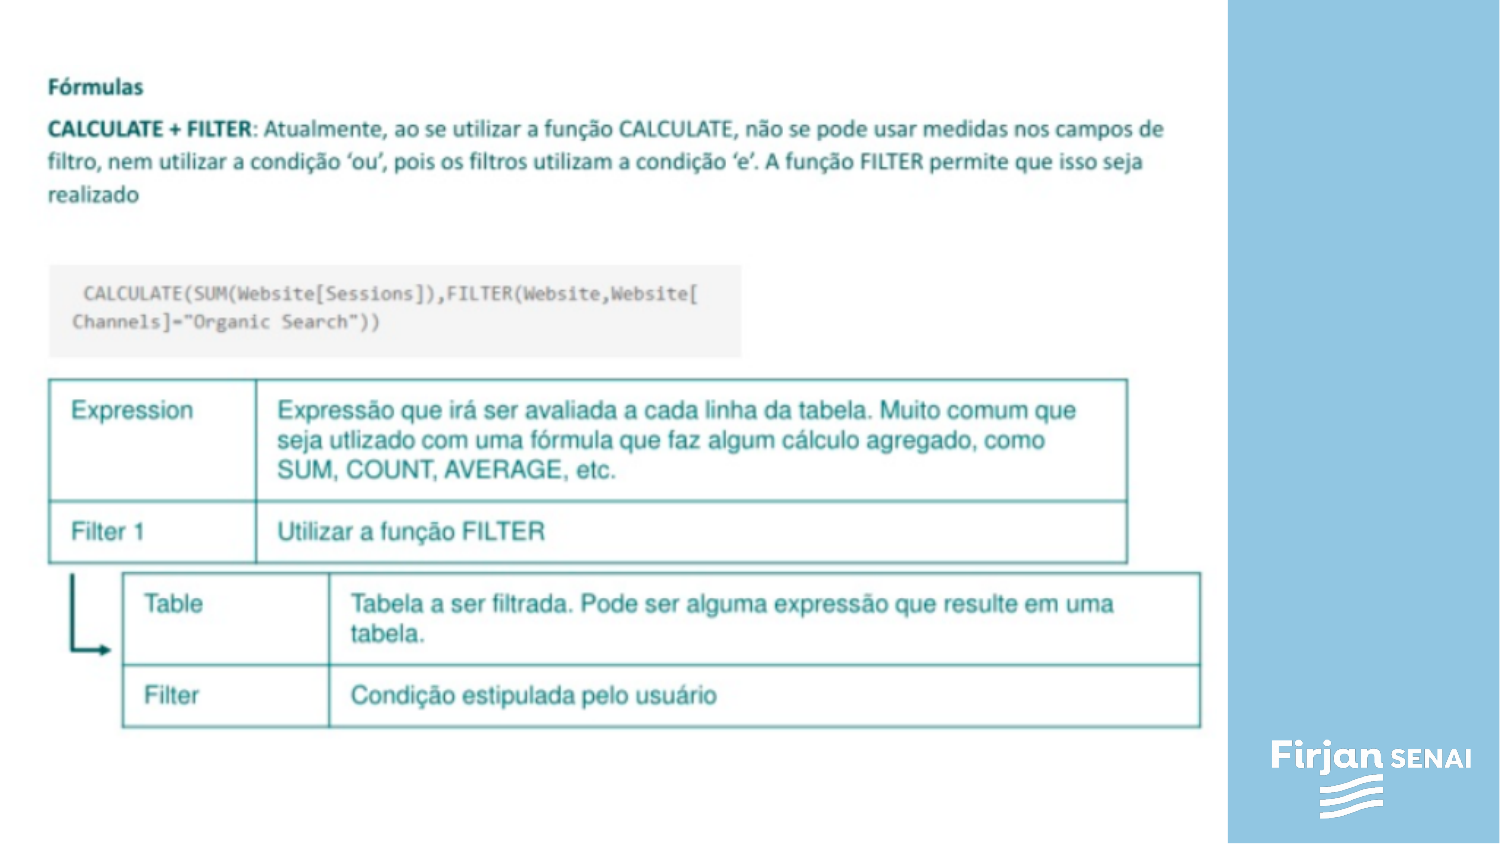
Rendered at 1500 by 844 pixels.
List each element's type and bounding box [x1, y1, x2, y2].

picture [26, 65, 1217, 765]
text_box [1226, 0, 1500, 844]
picture [1265, 736, 1474, 820]
